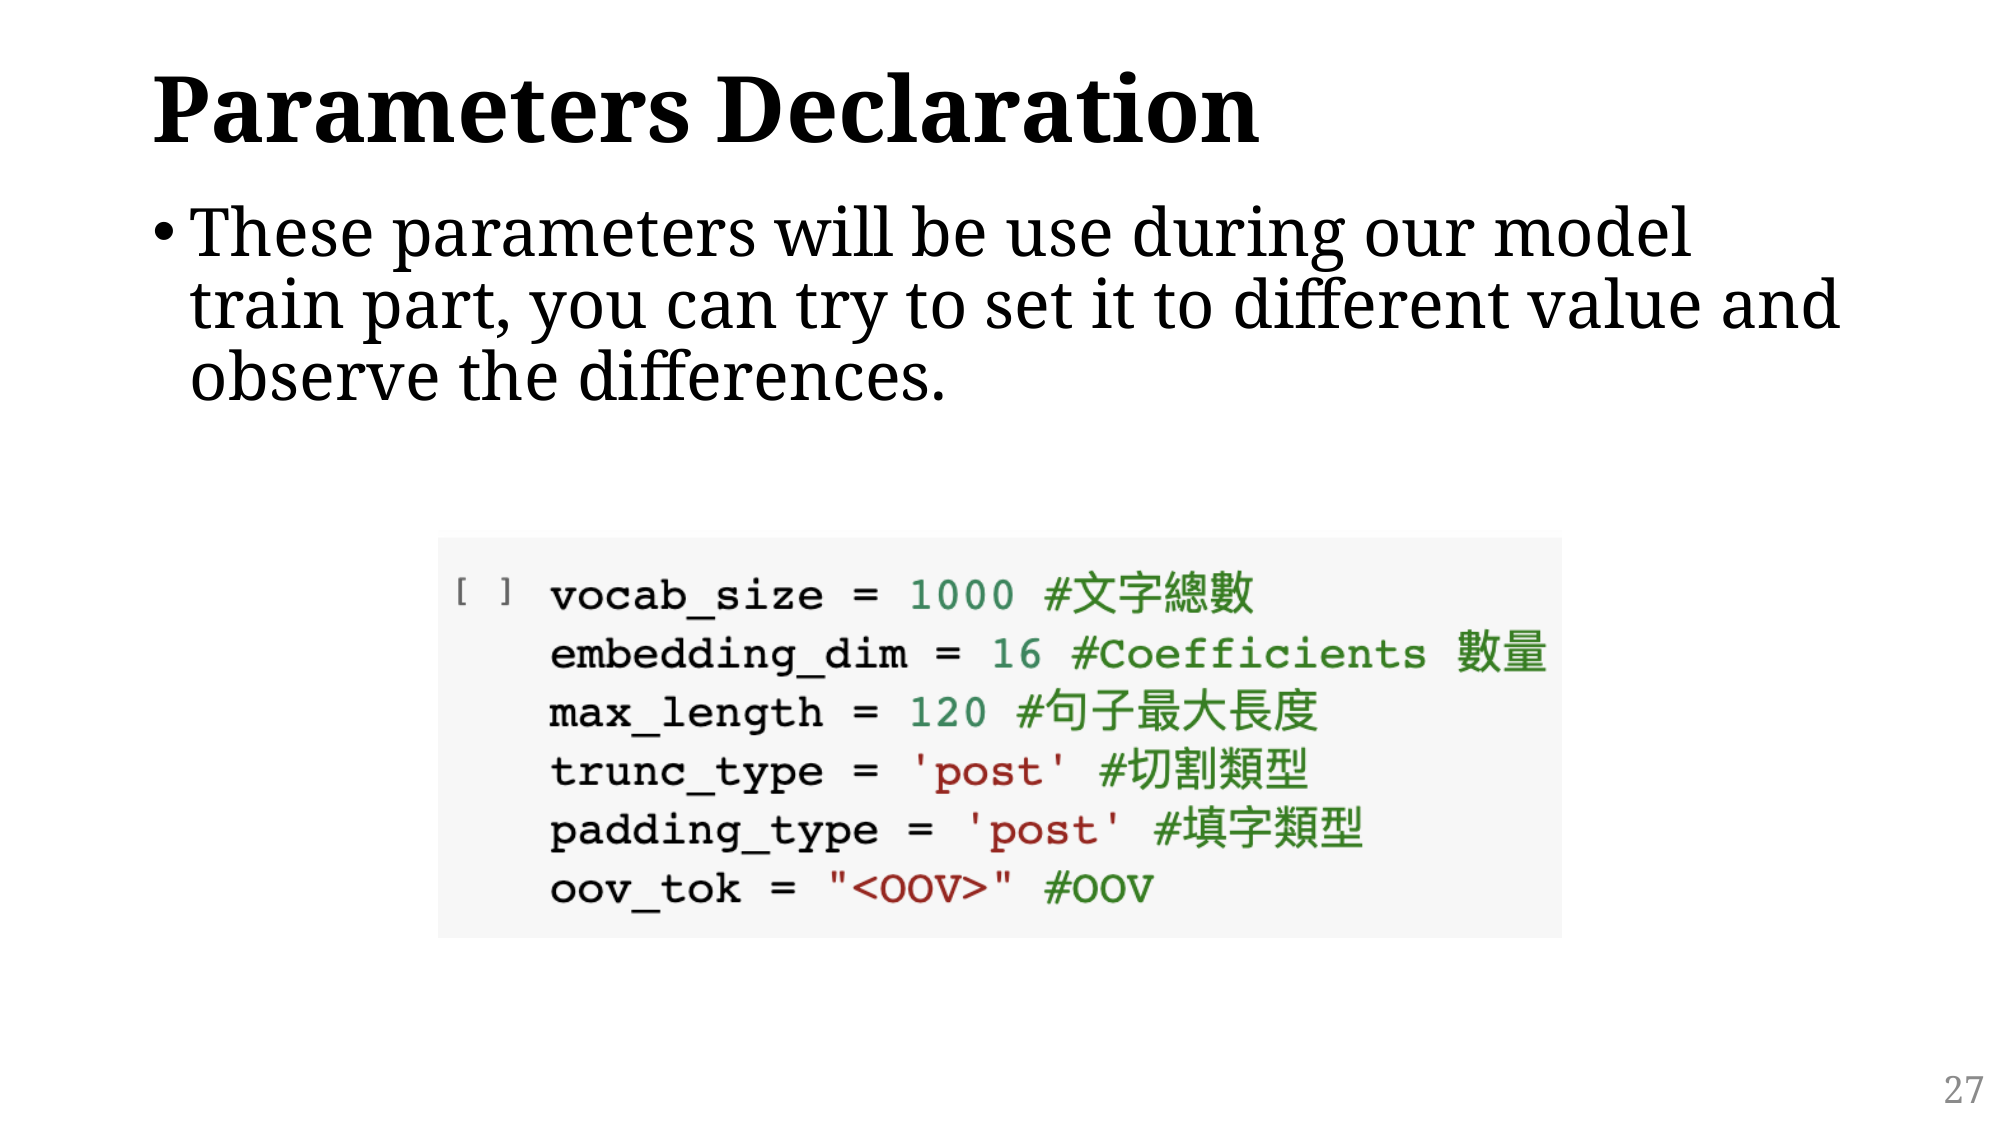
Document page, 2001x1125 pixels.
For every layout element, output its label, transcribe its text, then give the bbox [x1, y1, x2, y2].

list These parameters will be use during our model train part, you can try to set it to different value and observe the differences. [137, 190, 1863, 461]
slide_number 27 [1843, 1061, 2000, 1122]
title Parameters Declaration [137, 34, 1863, 190]
picture [438, 530, 1562, 938]
